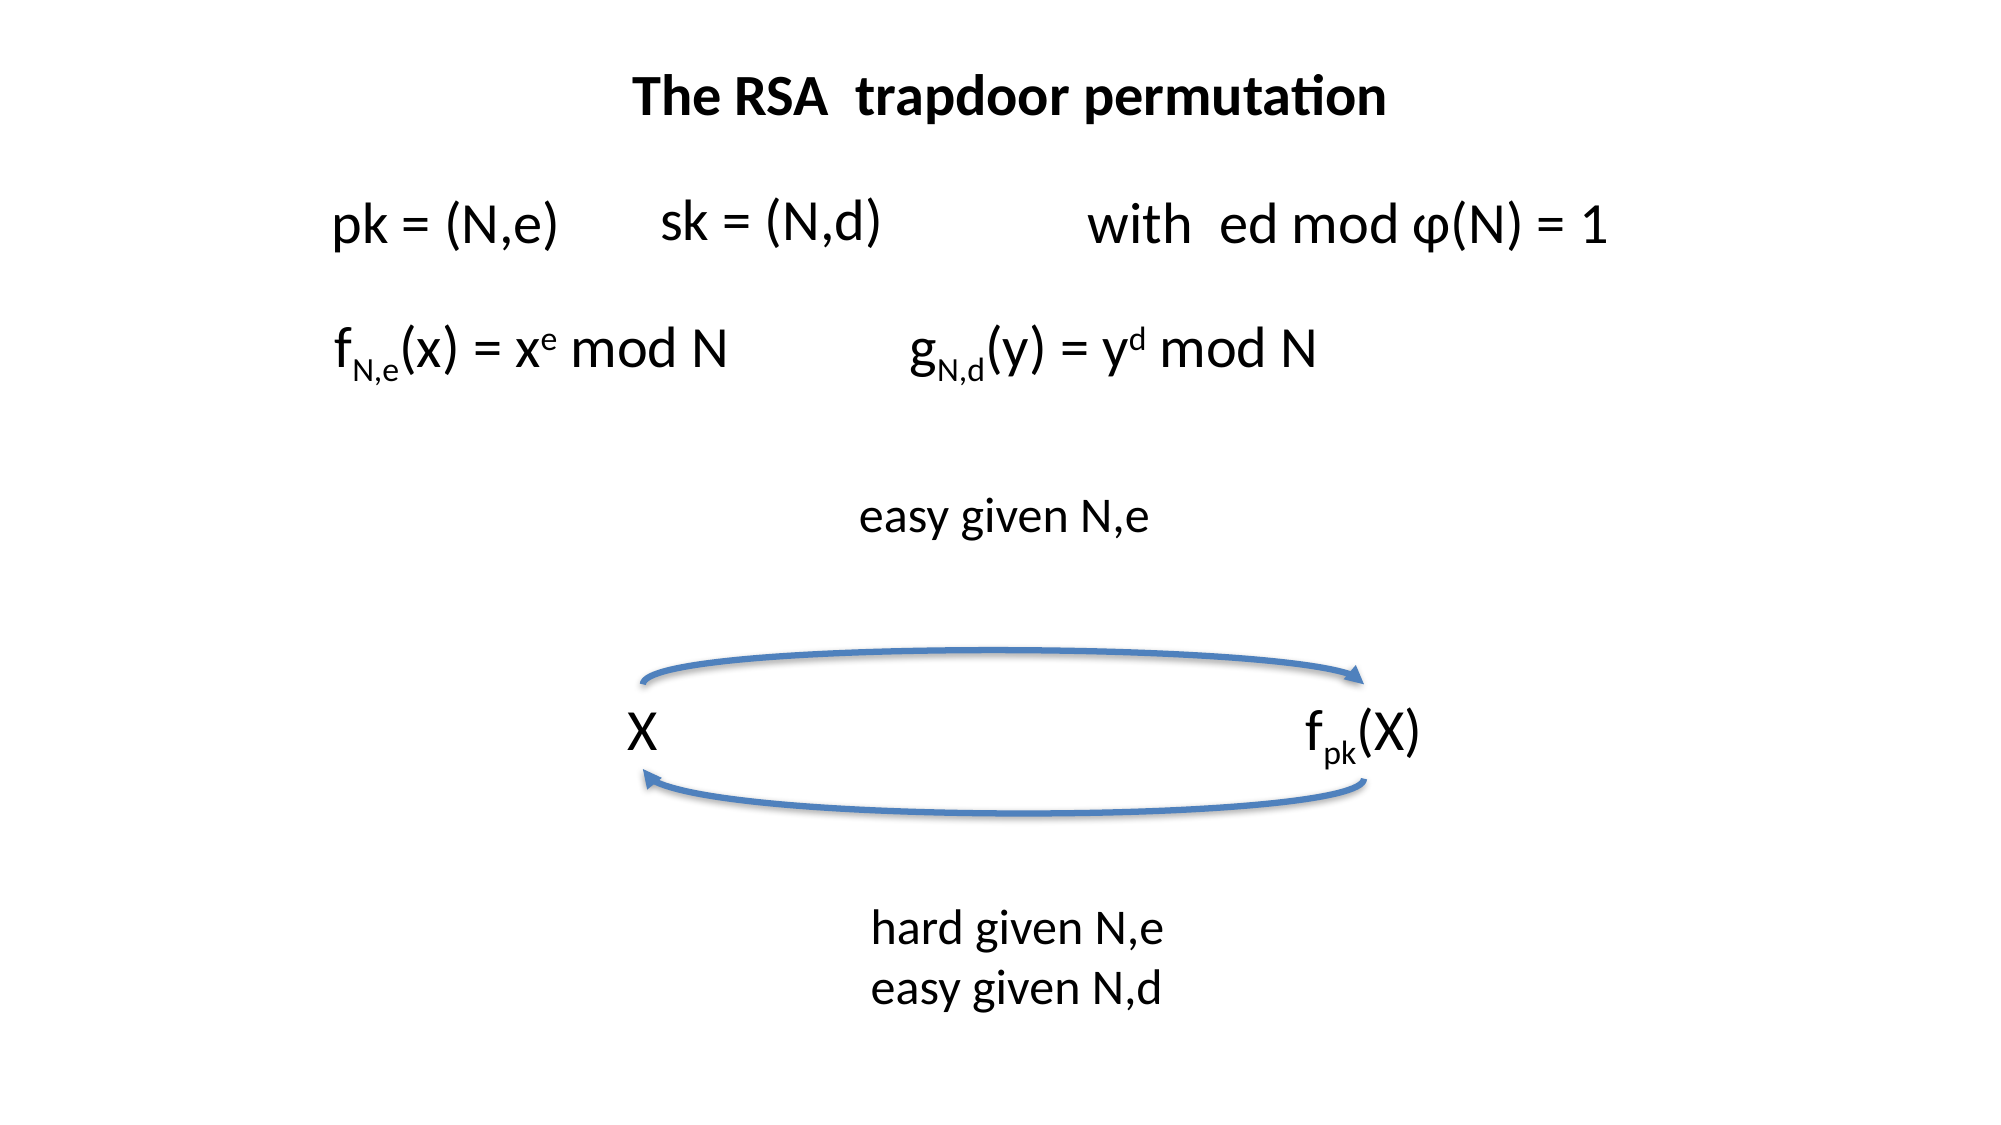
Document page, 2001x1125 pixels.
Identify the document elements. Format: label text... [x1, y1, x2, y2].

text_box fN,e(x) = xe mod N [319, 301, 745, 397]
text_box hard given N,e easy given N,d [1012, 887, 1180, 1023]
text_box hard given N,e easy given N,d [855, 887, 997, 1023]
text_box The RSA trapdoor permutation [617, 50, 1403, 135]
text_box easy given N,e [1012, 474, 1165, 550]
text_box sk = (N,d) [645, 174, 898, 260]
text_box fpk(X) [1290, 684, 1438, 779]
text_box easy given N,e [844, 474, 997, 550]
text_box X [612, 684, 673, 770]
text_box with ed mod φ(N) = 1 [1073, 177, 1638, 263]
text_box gN,d(y) = yd mod N [894, 301, 1334, 397]
text_box pk = (N,e) [316, 177, 576, 263]
